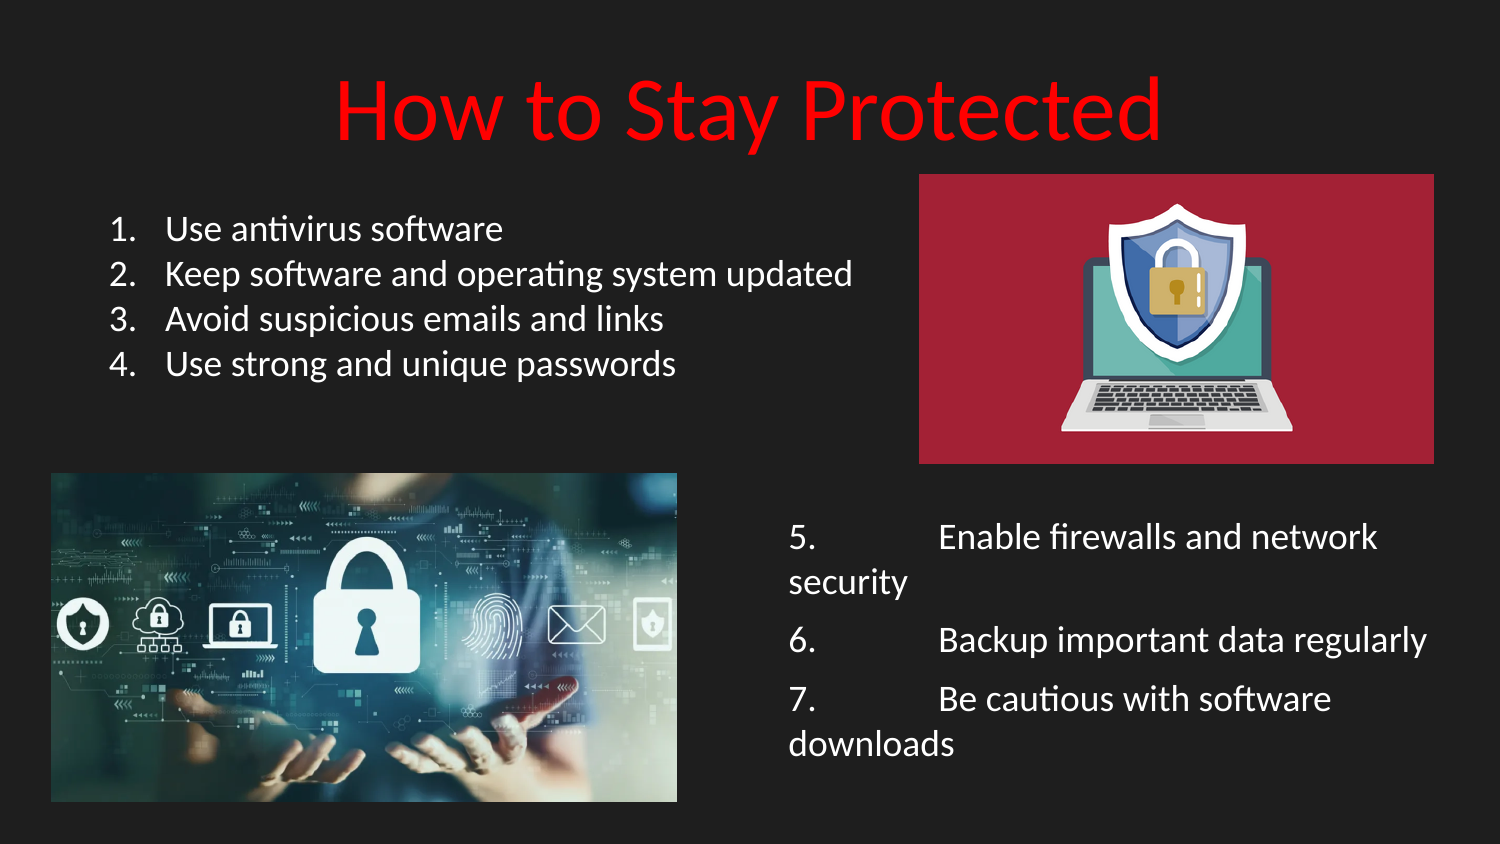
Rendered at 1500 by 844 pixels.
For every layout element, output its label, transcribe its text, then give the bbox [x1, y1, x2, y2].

picture [918, 174, 1434, 464]
text_box 5. Enable firewalls and network security 6. Backup important data regularly 7. Be cautious with software downloads [773, 497, 1449, 731]
title How to Stay Protected [75, 33, 1425, 175]
picture [51, 473, 677, 802]
list Use antivirus software Keep software and operating system updated Avoid suspicious emails and links Use strong and unique passwords [75, 196, 896, 550]
